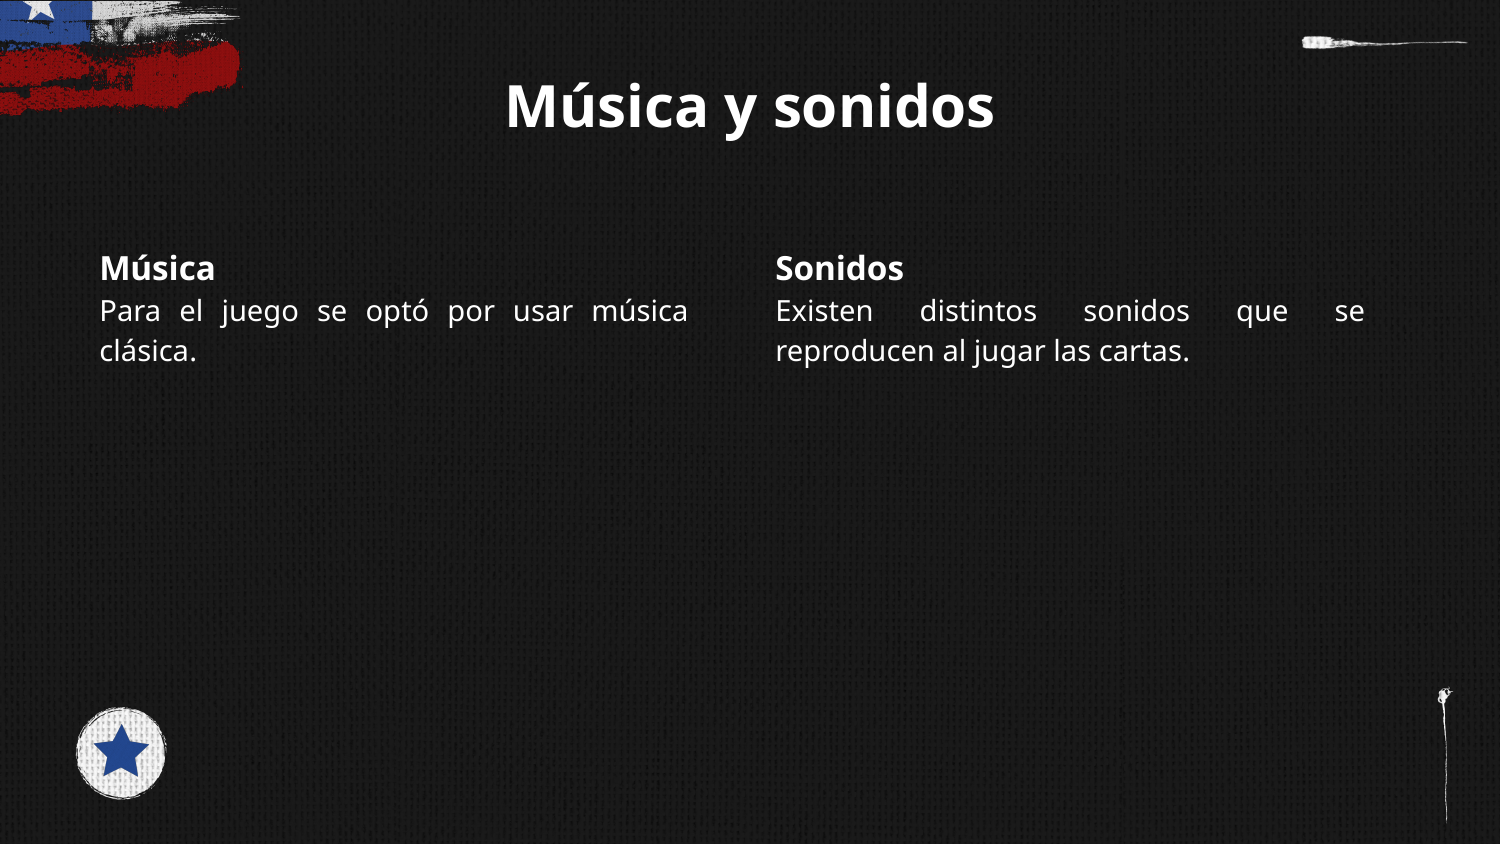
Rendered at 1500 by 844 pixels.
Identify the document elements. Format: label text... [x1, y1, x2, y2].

list Música Para el juego se optó por usar música clásica. [84, 225, 705, 636]
picture [0, 0, 1500, 844]
list Sonidos Existen distintos sonidos que se reproducen al jugar las cartas. [760, 225, 1381, 636]
title Música y sonidos [119, 54, 1381, 148]
